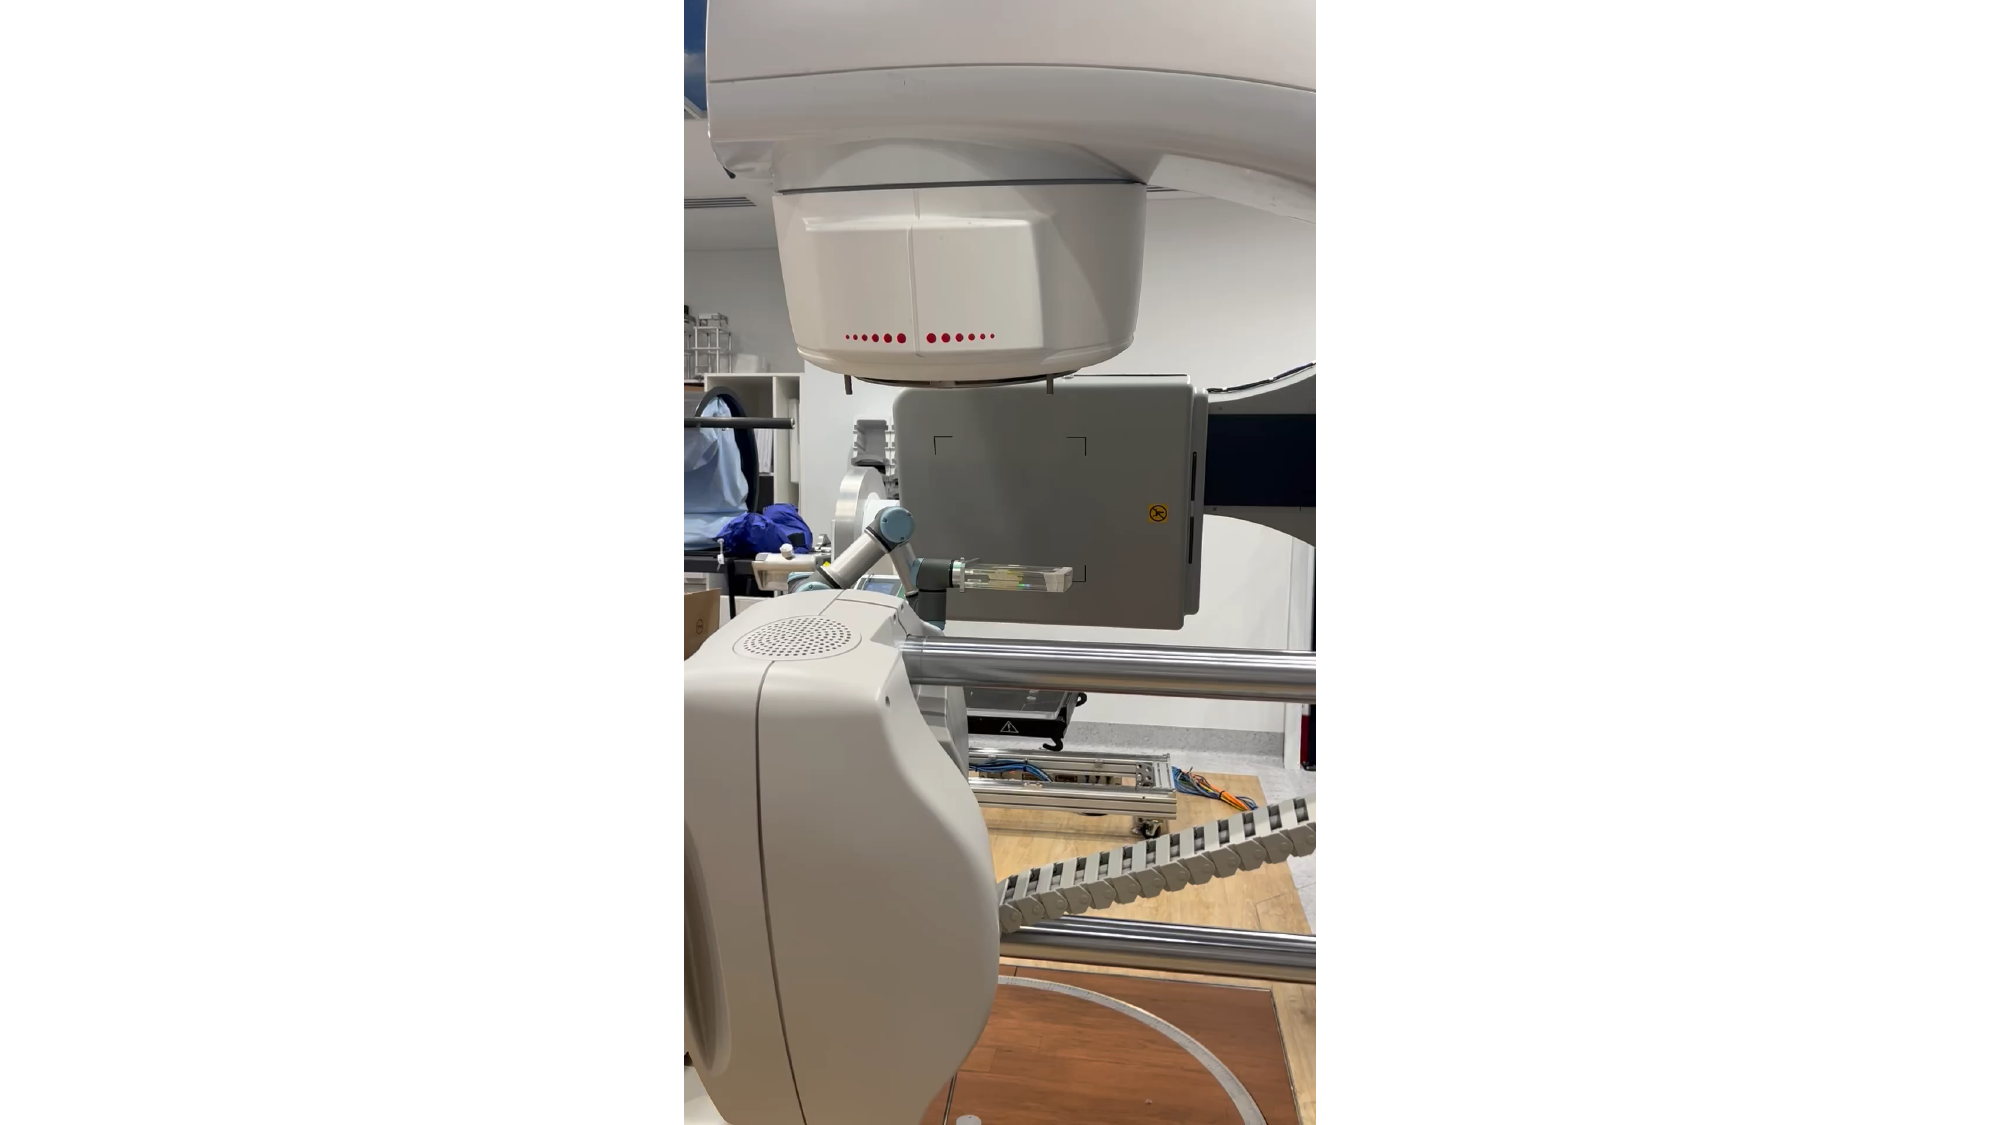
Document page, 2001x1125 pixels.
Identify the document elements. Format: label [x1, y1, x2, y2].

text_box [683, 0, 1317, 1125]
